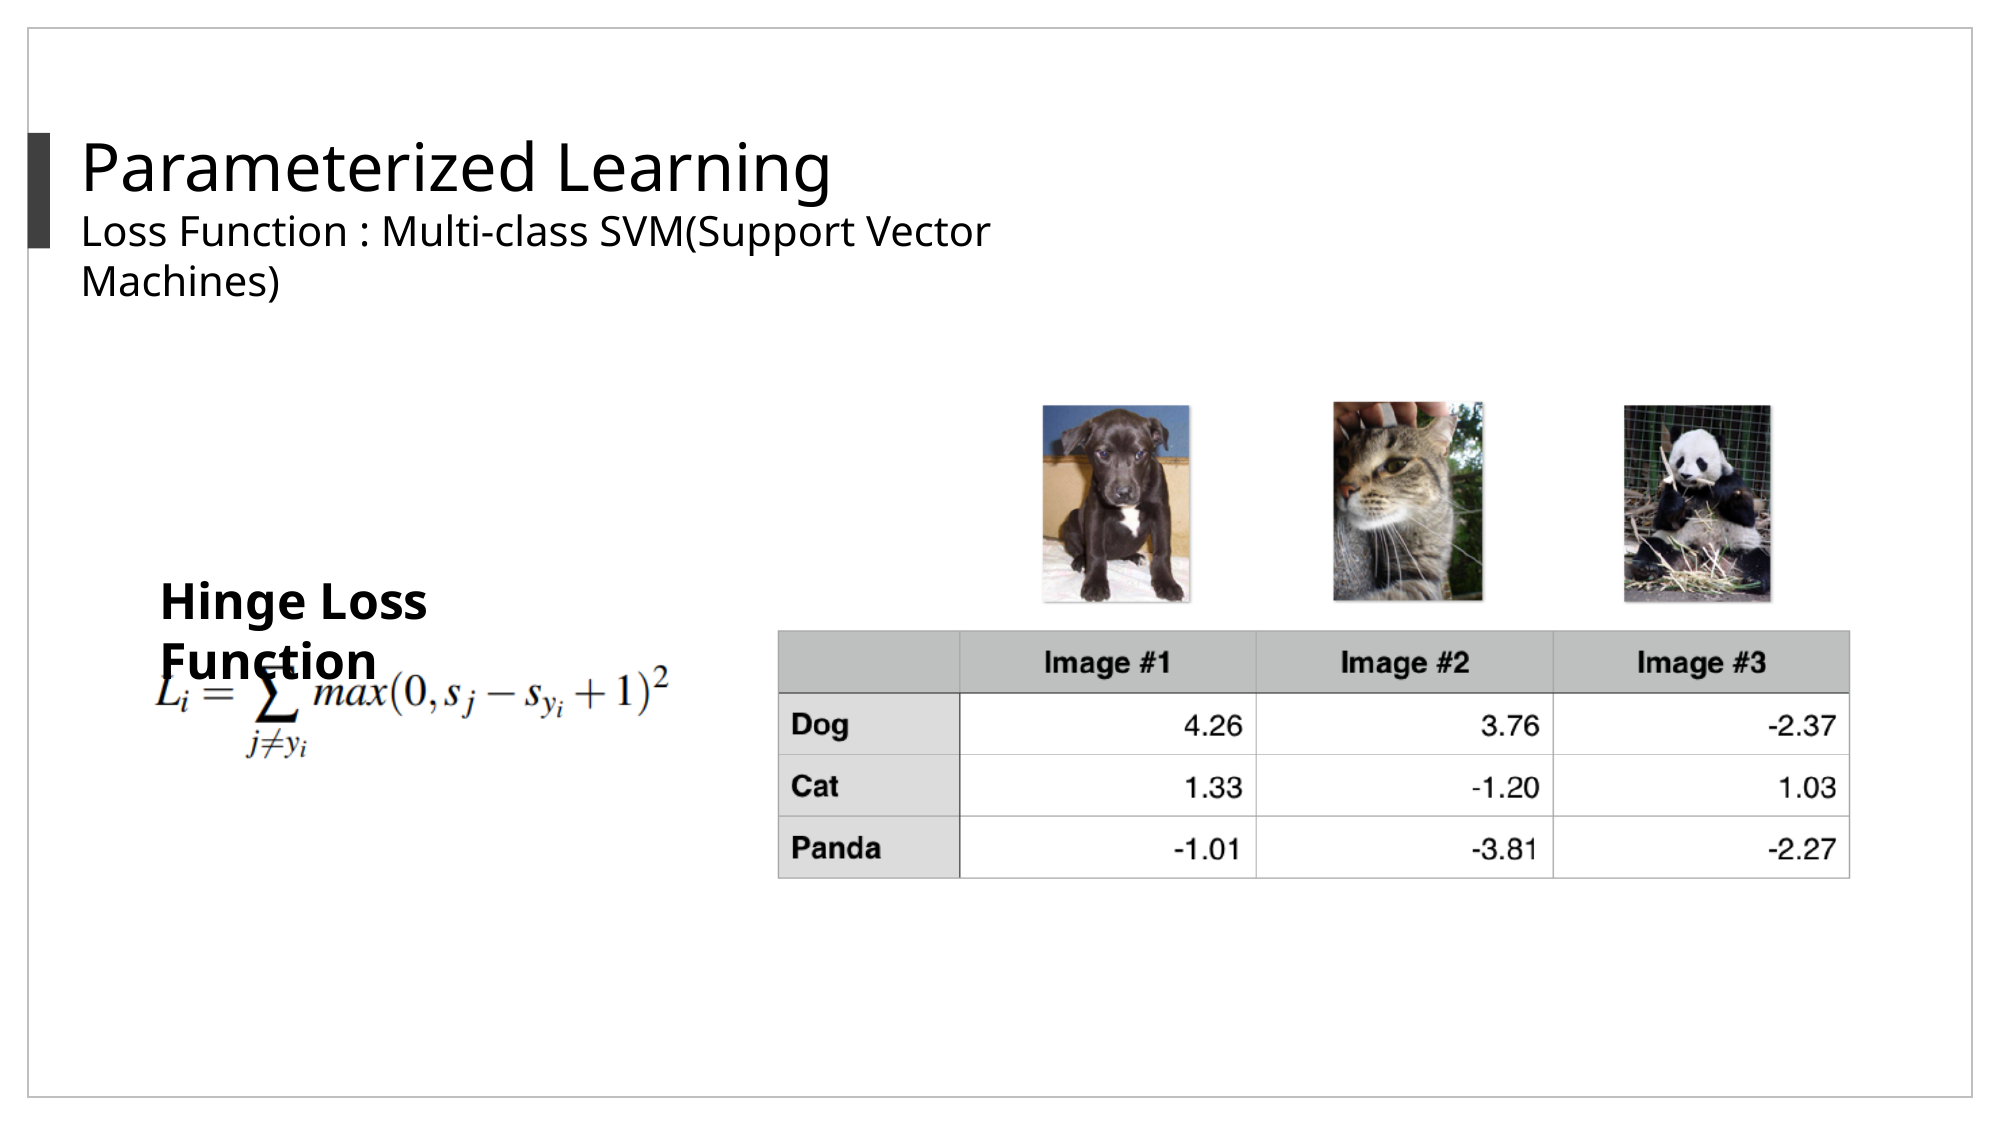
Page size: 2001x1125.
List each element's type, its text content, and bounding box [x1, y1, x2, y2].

text_box [27, 132, 51, 249]
text_box Parameterized Learning Loss Function : Multi-class SVM(Support Vector Machines) [65, 117, 1199, 313]
text_box [27, 27, 1973, 1098]
picture [733, 382, 1905, 894]
picture [124, 645, 705, 768]
text_box Hinge Loss Function [144, 562, 661, 645]
